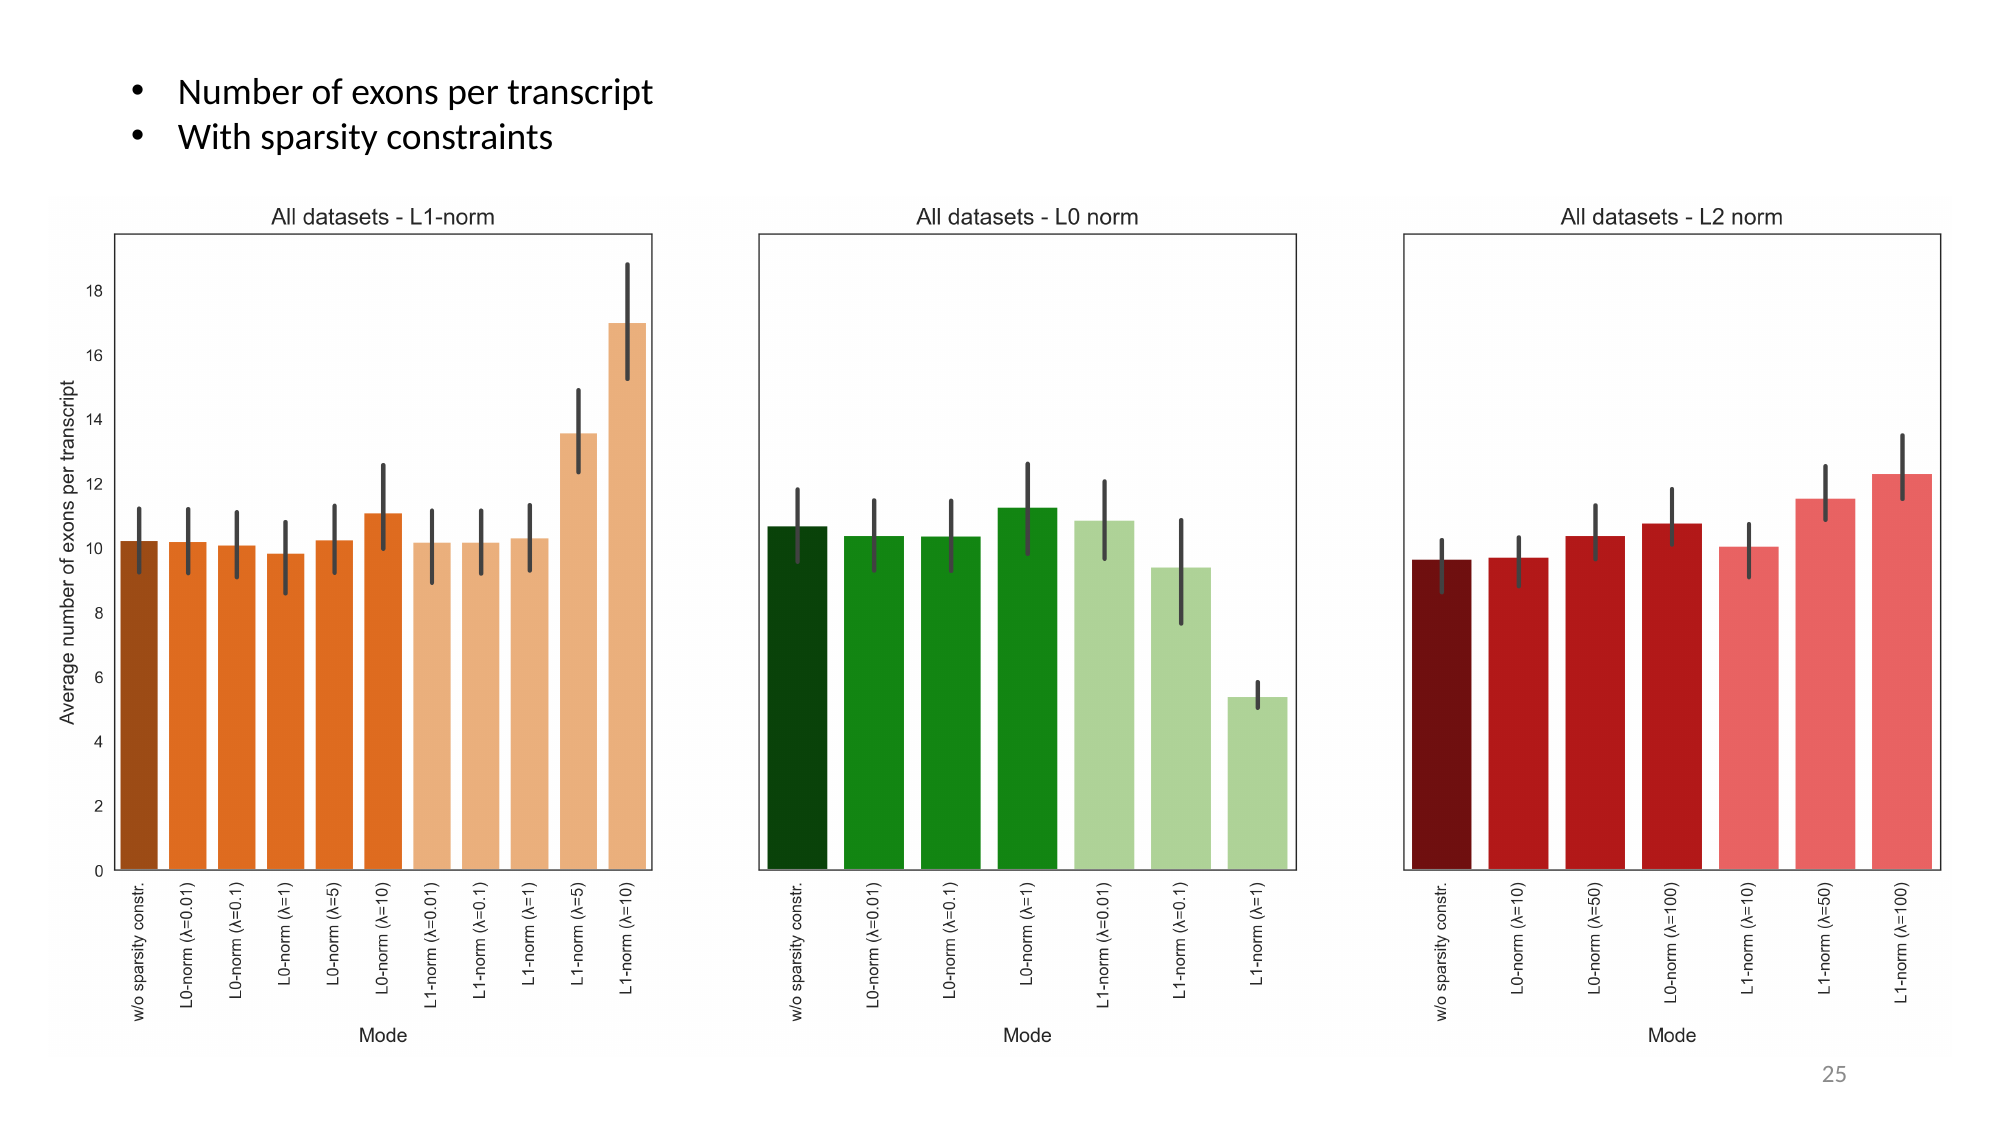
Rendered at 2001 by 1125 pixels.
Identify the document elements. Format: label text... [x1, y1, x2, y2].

picture [48, 196, 1952, 1057]
slide_number 25 [1412, 1057, 1863, 1103]
text_box Number of exons per transcript With sparsity constraints [116, 59, 670, 165]
